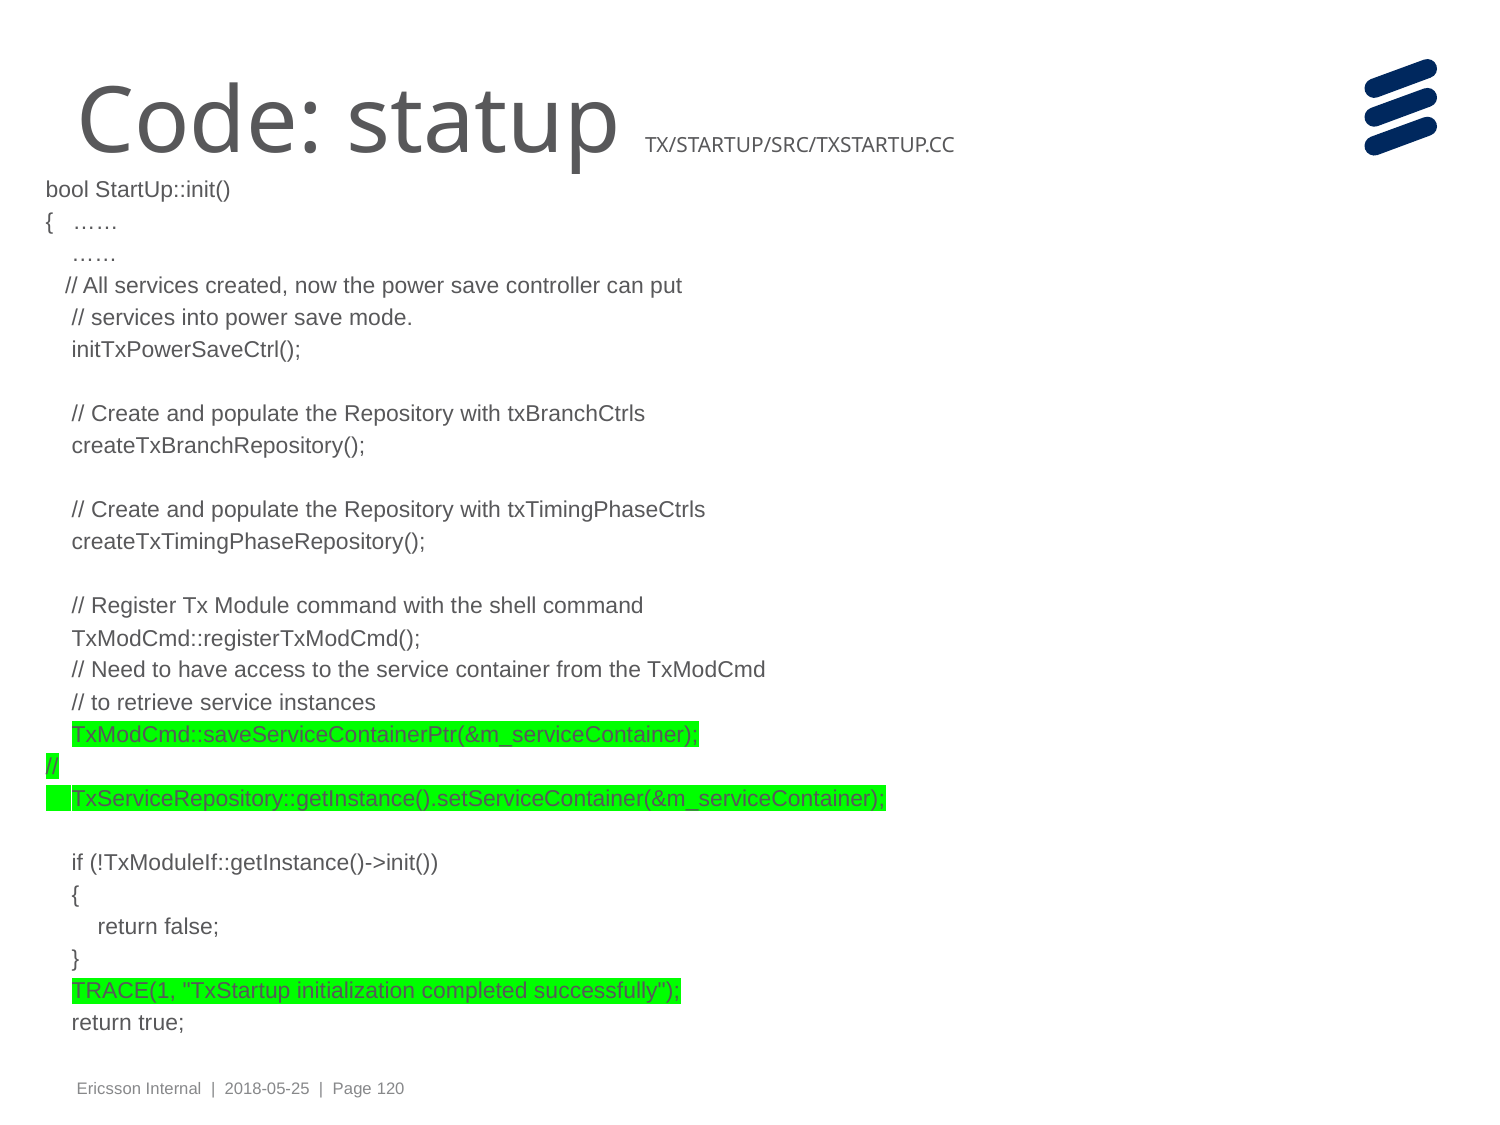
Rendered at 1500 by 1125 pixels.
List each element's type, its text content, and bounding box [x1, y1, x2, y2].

list bool StartUp::init() { …… …… // All services created, now the power save controller can put // services into power save mode. initTxPowerSaveCtrl(); // Create and populate the Repository with txBranchCtrls createTxBranchRepository(); // Create and populate the Repository with txTimingPhaseCtrls createTxTimingPhaseRepository(); // Register Tx Module command with the shell command TxModCmd::registerTxModCmd(); // Need to have access to the service container from the TxModCmd // to retrieve service instances TxModCmd::saveServiceContainerPtr(&m_serviceContainer); // TxServiceRepository::getInstance().setServiceContainer(&m_serviceContainer); if (!TxModuleIf::getInstance()->init()) { return false; } TRACE(1, "TxStartup initialization completed successfully"); return true; [33, 173, 1450, 1114]
title Code: statup TX/STARTUP/SRC/TXSTARTUP.CC [64, 39, 1295, 173]
